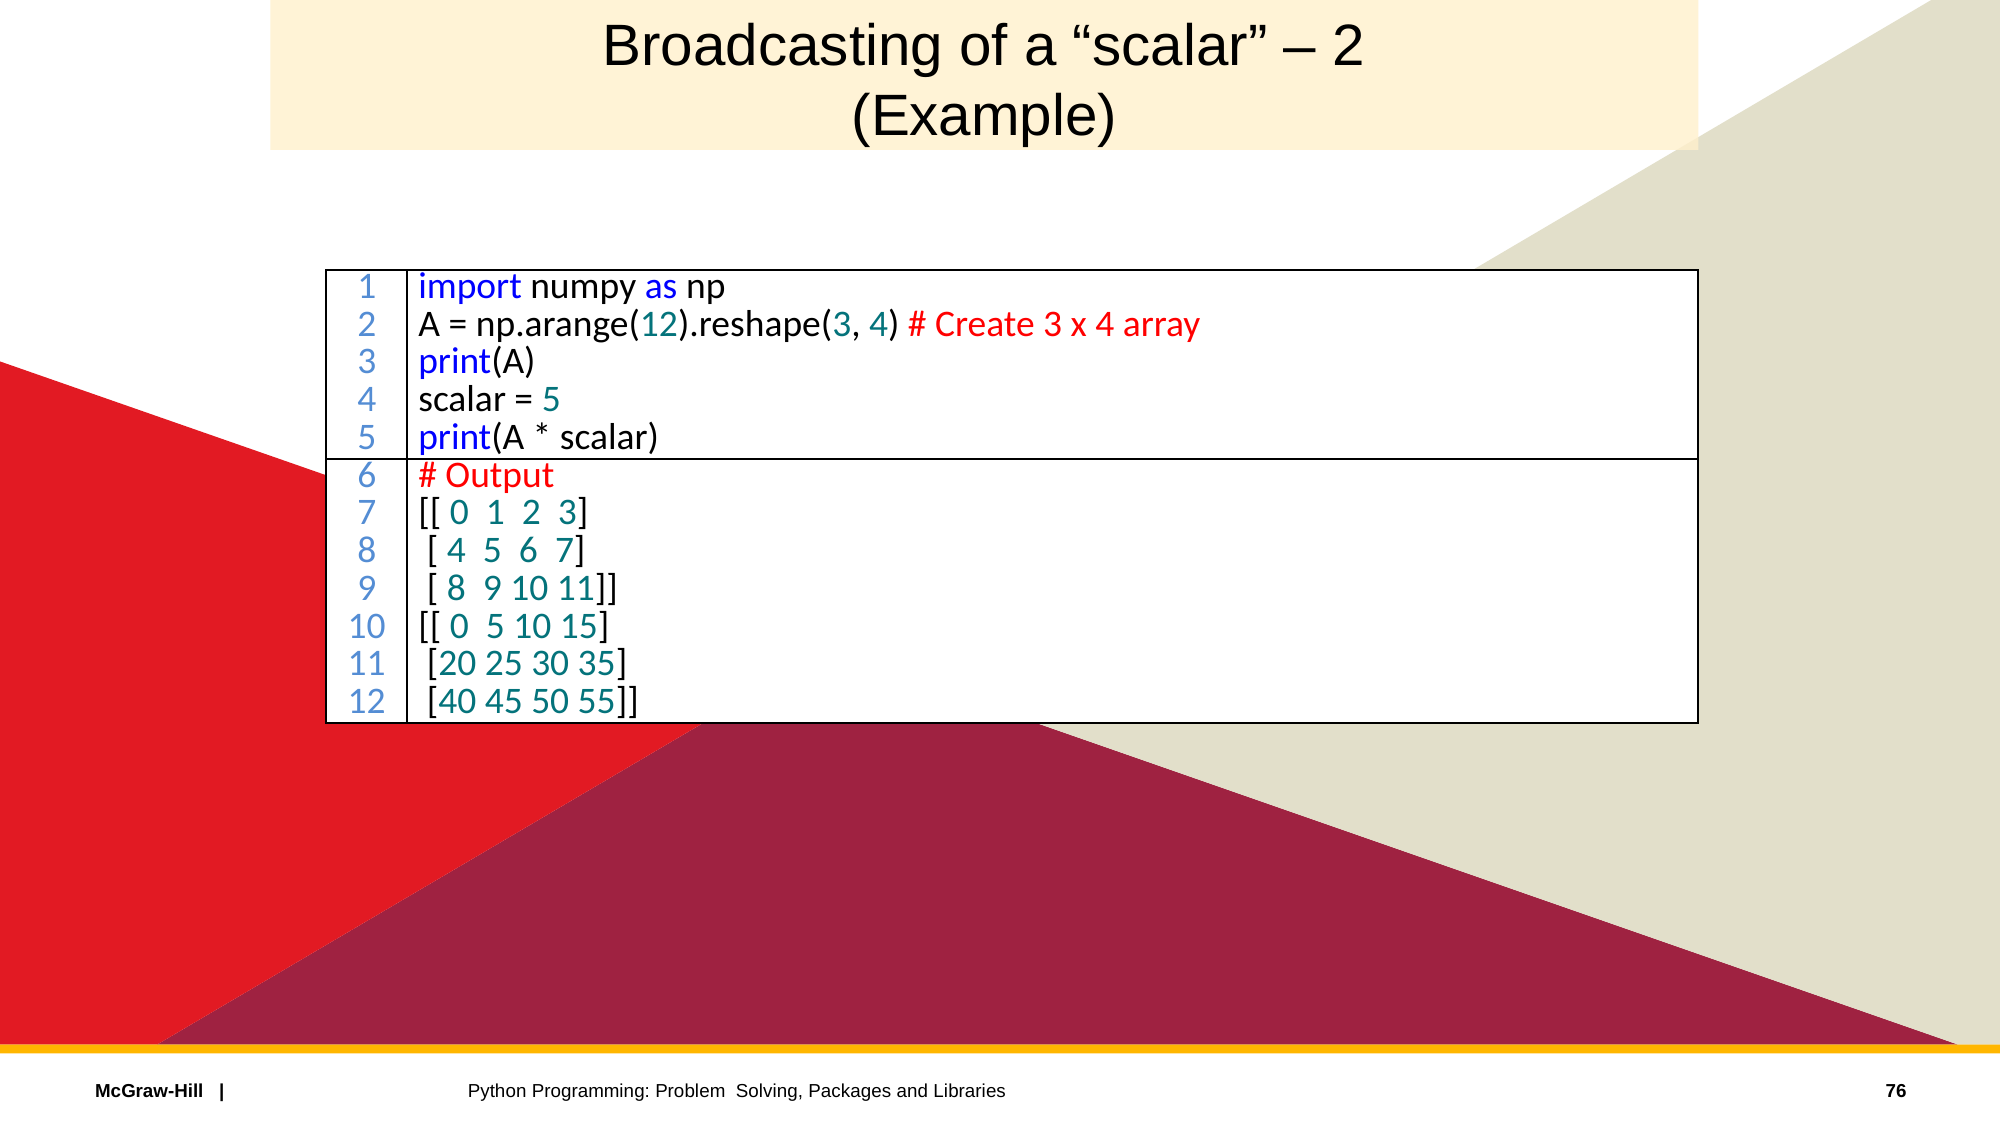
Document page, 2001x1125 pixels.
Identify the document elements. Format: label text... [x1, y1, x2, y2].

slide_number 76 [1711, 1071, 1922, 1109]
text_box Python Programming: Problem Solving, Packages and Libraries [452, 1071, 1353, 1109]
table_cell # Output [[ 0 1 2 3] [ 4 5 6 7] [ 8 9 10 11]] [[ 0 5 10 15] [20 25 30 35] [40 45 50 55]] [408, 460, 1697, 722]
title Broadcasting of a “scalar” – 2 (Example) [270, 0, 1699, 150]
table_header import numpy as np A = np.arange(12).reshape(3, 4) # Create 3 x 4 array print(A) scalar = 5 print(A * scalar) [408, 271, 1697, 458]
table_header 1 2 3 4 5 [327, 271, 406, 458]
table_cell 6 7 8 9 10 11 12 [327, 460, 406, 722]
